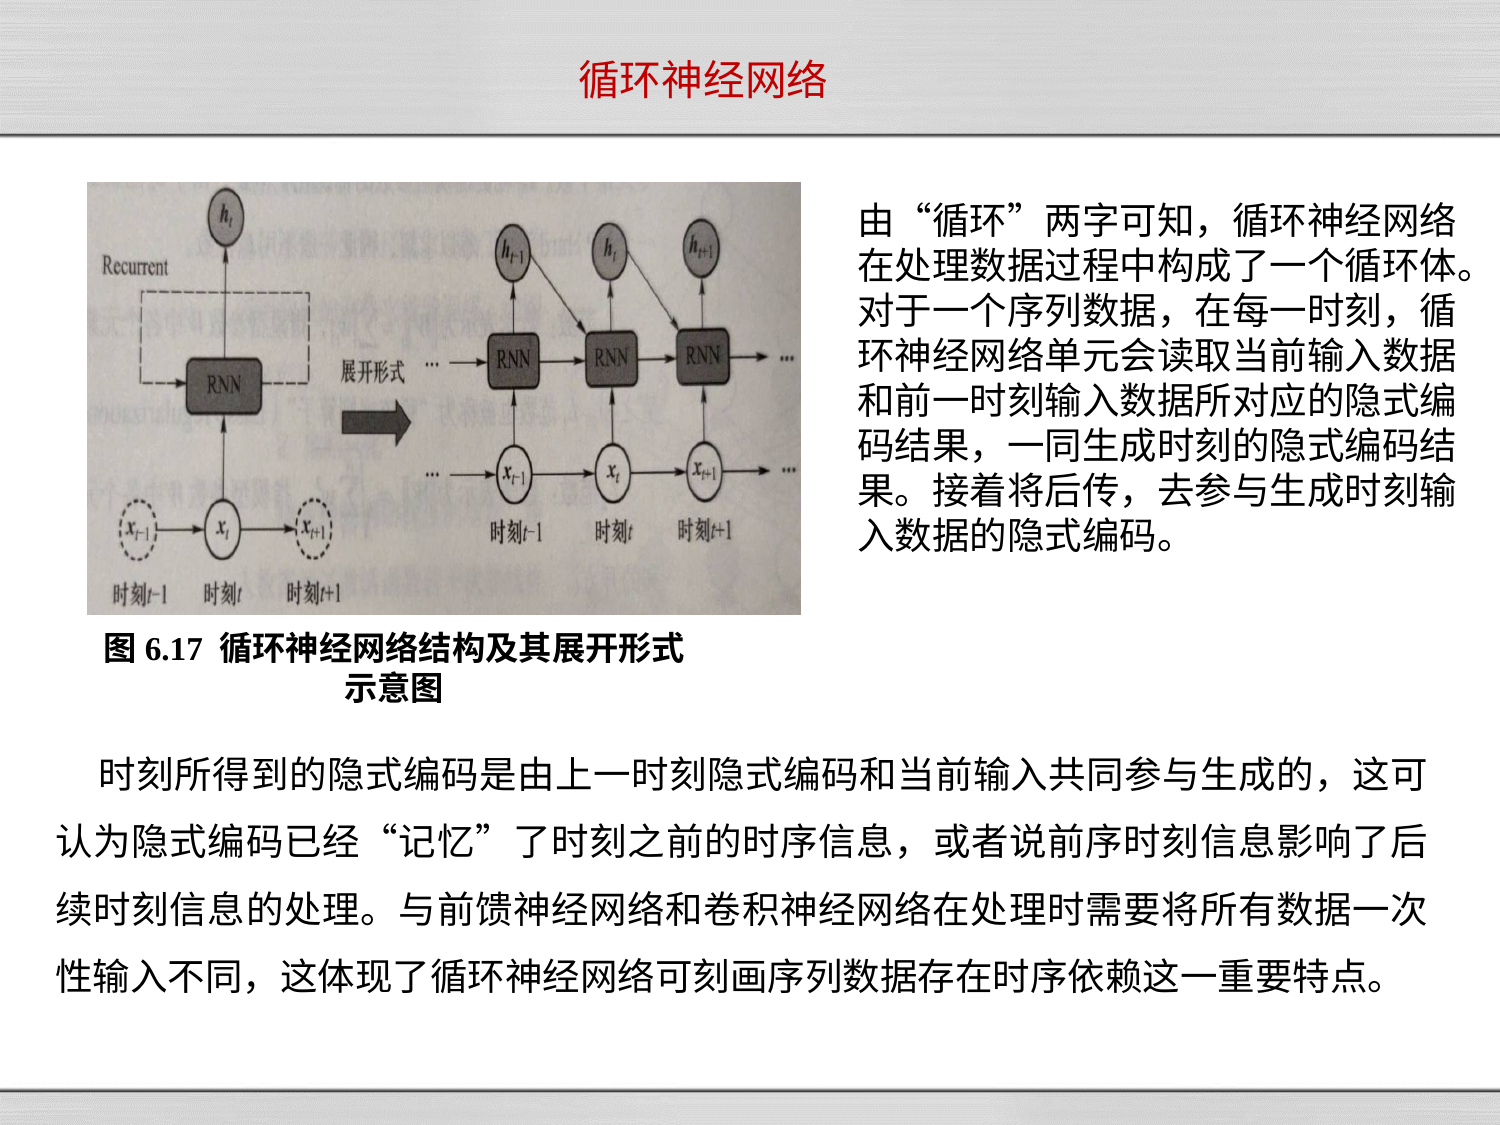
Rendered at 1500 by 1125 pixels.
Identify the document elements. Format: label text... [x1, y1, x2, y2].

picture [0, 0, 1500, 1125]
title 循环神经网络 [87, 20, 1320, 128]
text_box 图6.17 循环神经网络结构及其展开形式示意图 [78, 619, 710, 715]
